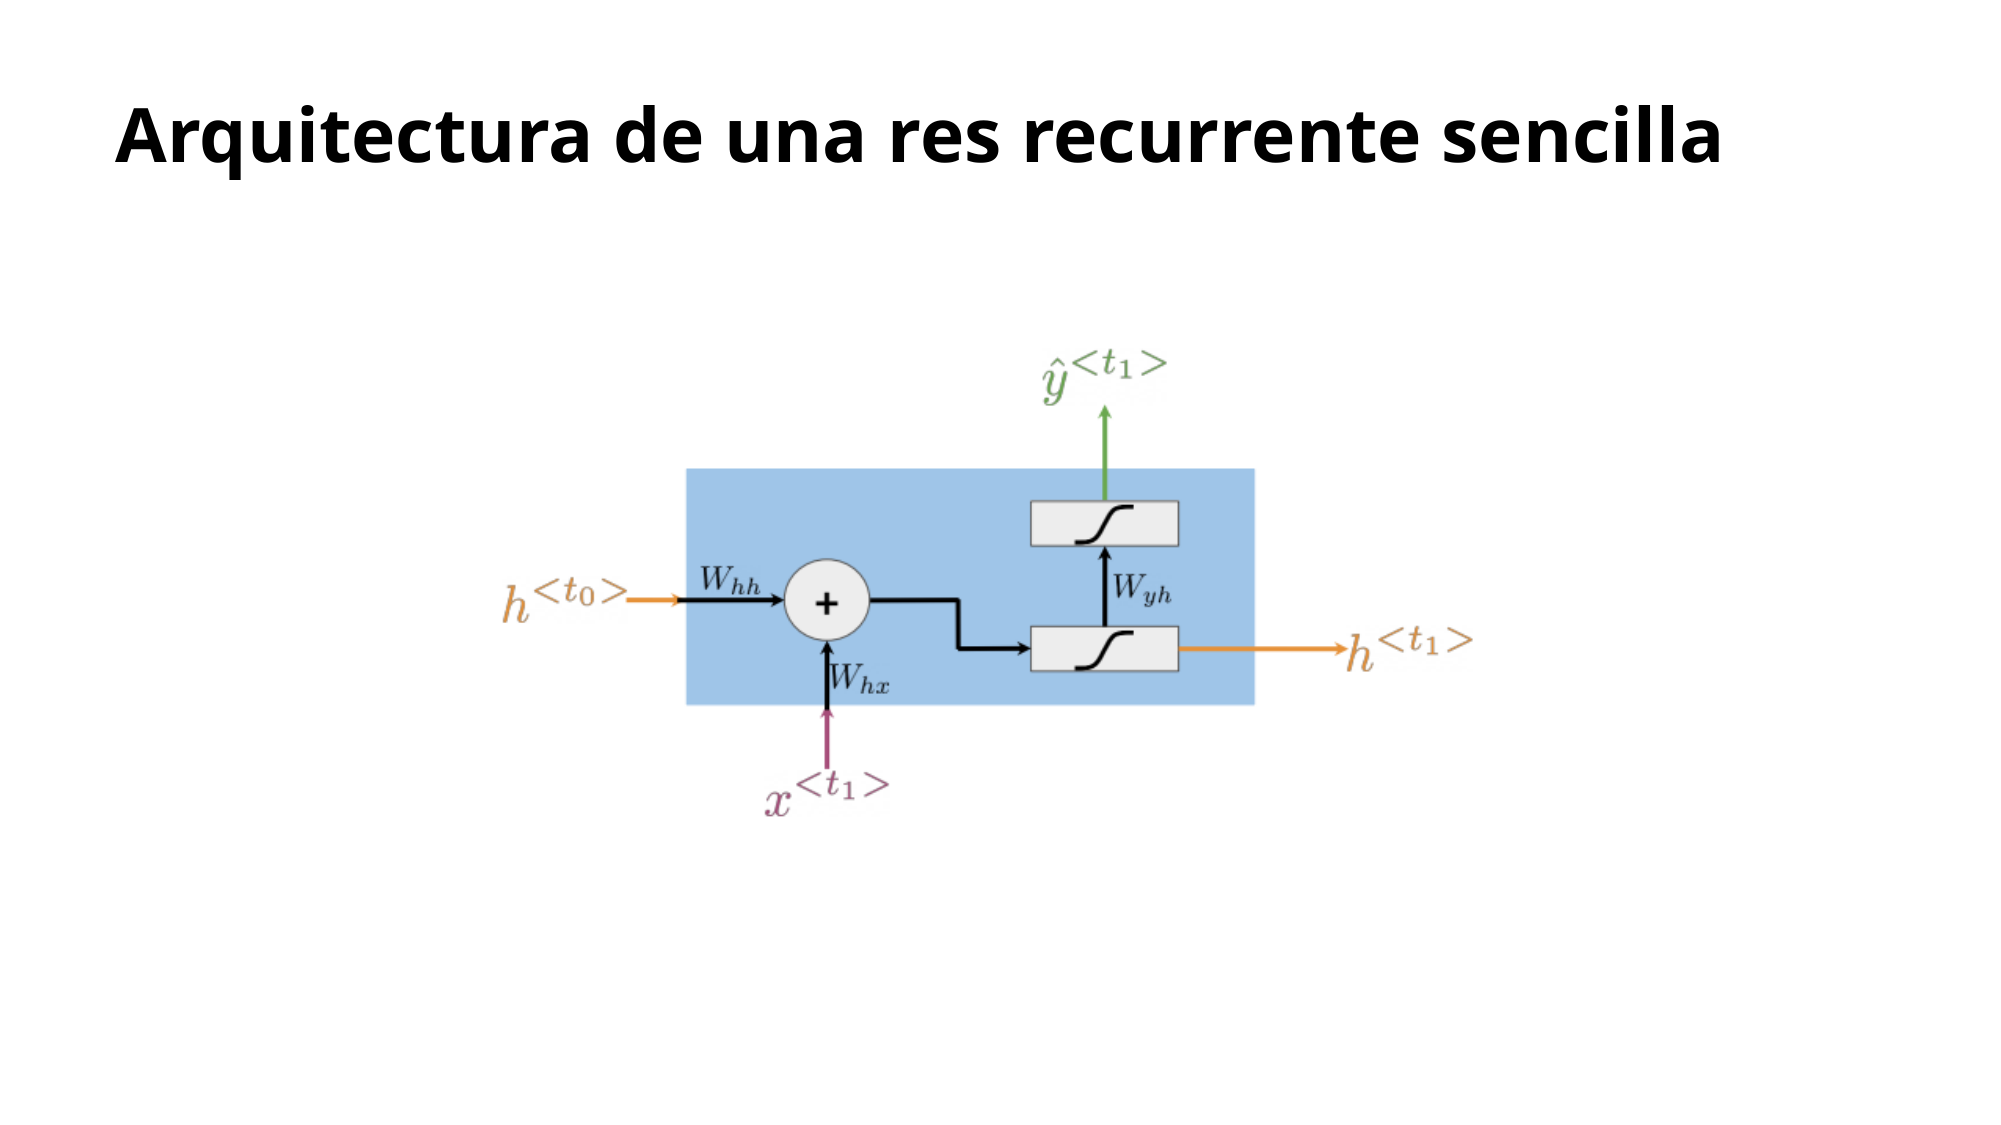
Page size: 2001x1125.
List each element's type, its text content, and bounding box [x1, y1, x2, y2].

title Arquitectura de una res recurrente sencilla [100, 90, 1849, 276]
picture [464, 302, 1484, 823]
